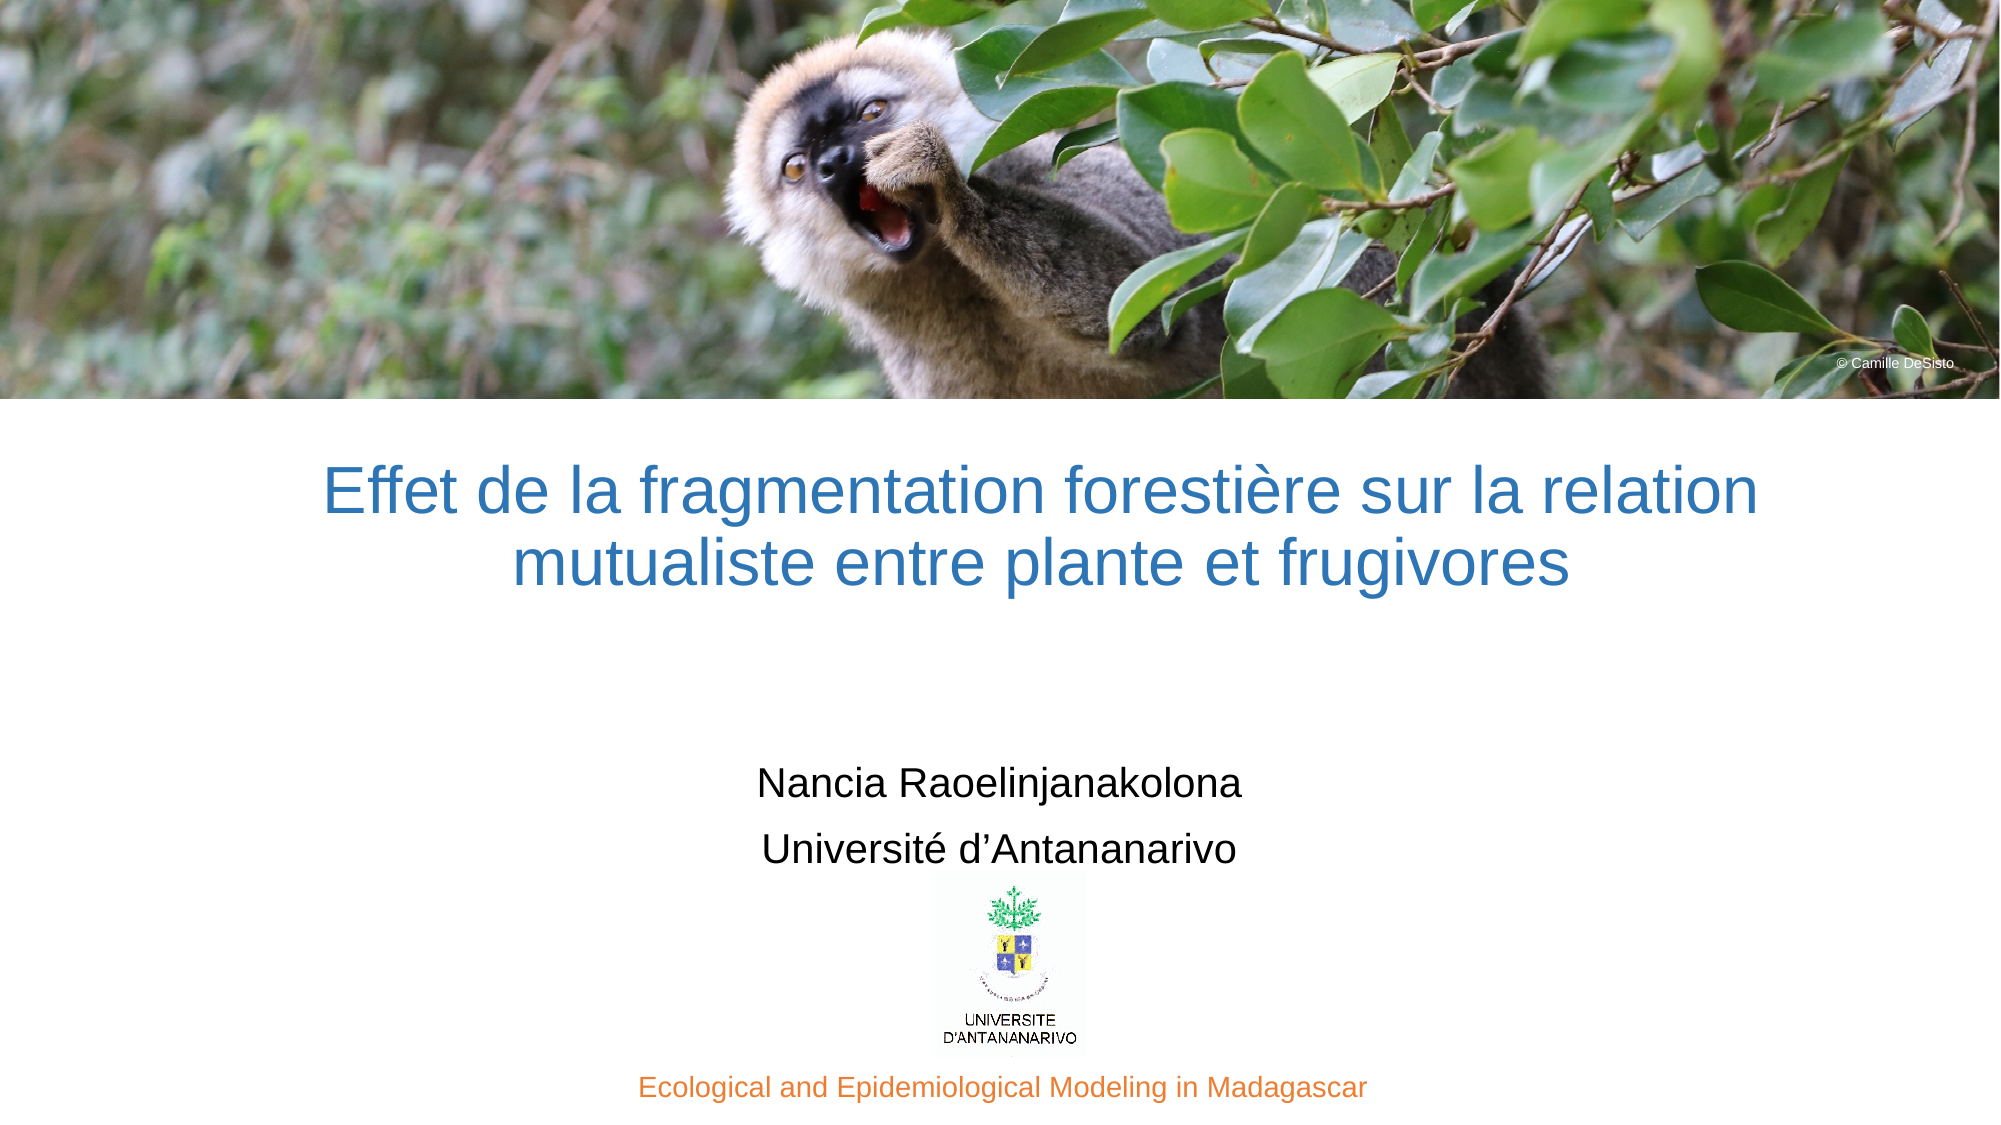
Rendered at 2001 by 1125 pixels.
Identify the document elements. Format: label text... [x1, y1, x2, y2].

title Effet de la fragmentation forestière sur la relation mutualiste entre plante et frugivores [204, 407, 1881, 608]
picture [930, 870, 1087, 1057]
subtitle Nancia Raoelinjanakolona Université d’Antananarivo [623, 754, 1376, 911]
text_box Ecological and Epidemiological Modeling in Madagascar [623, 1060, 1423, 1111]
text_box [0, 0, 2000, 407]
